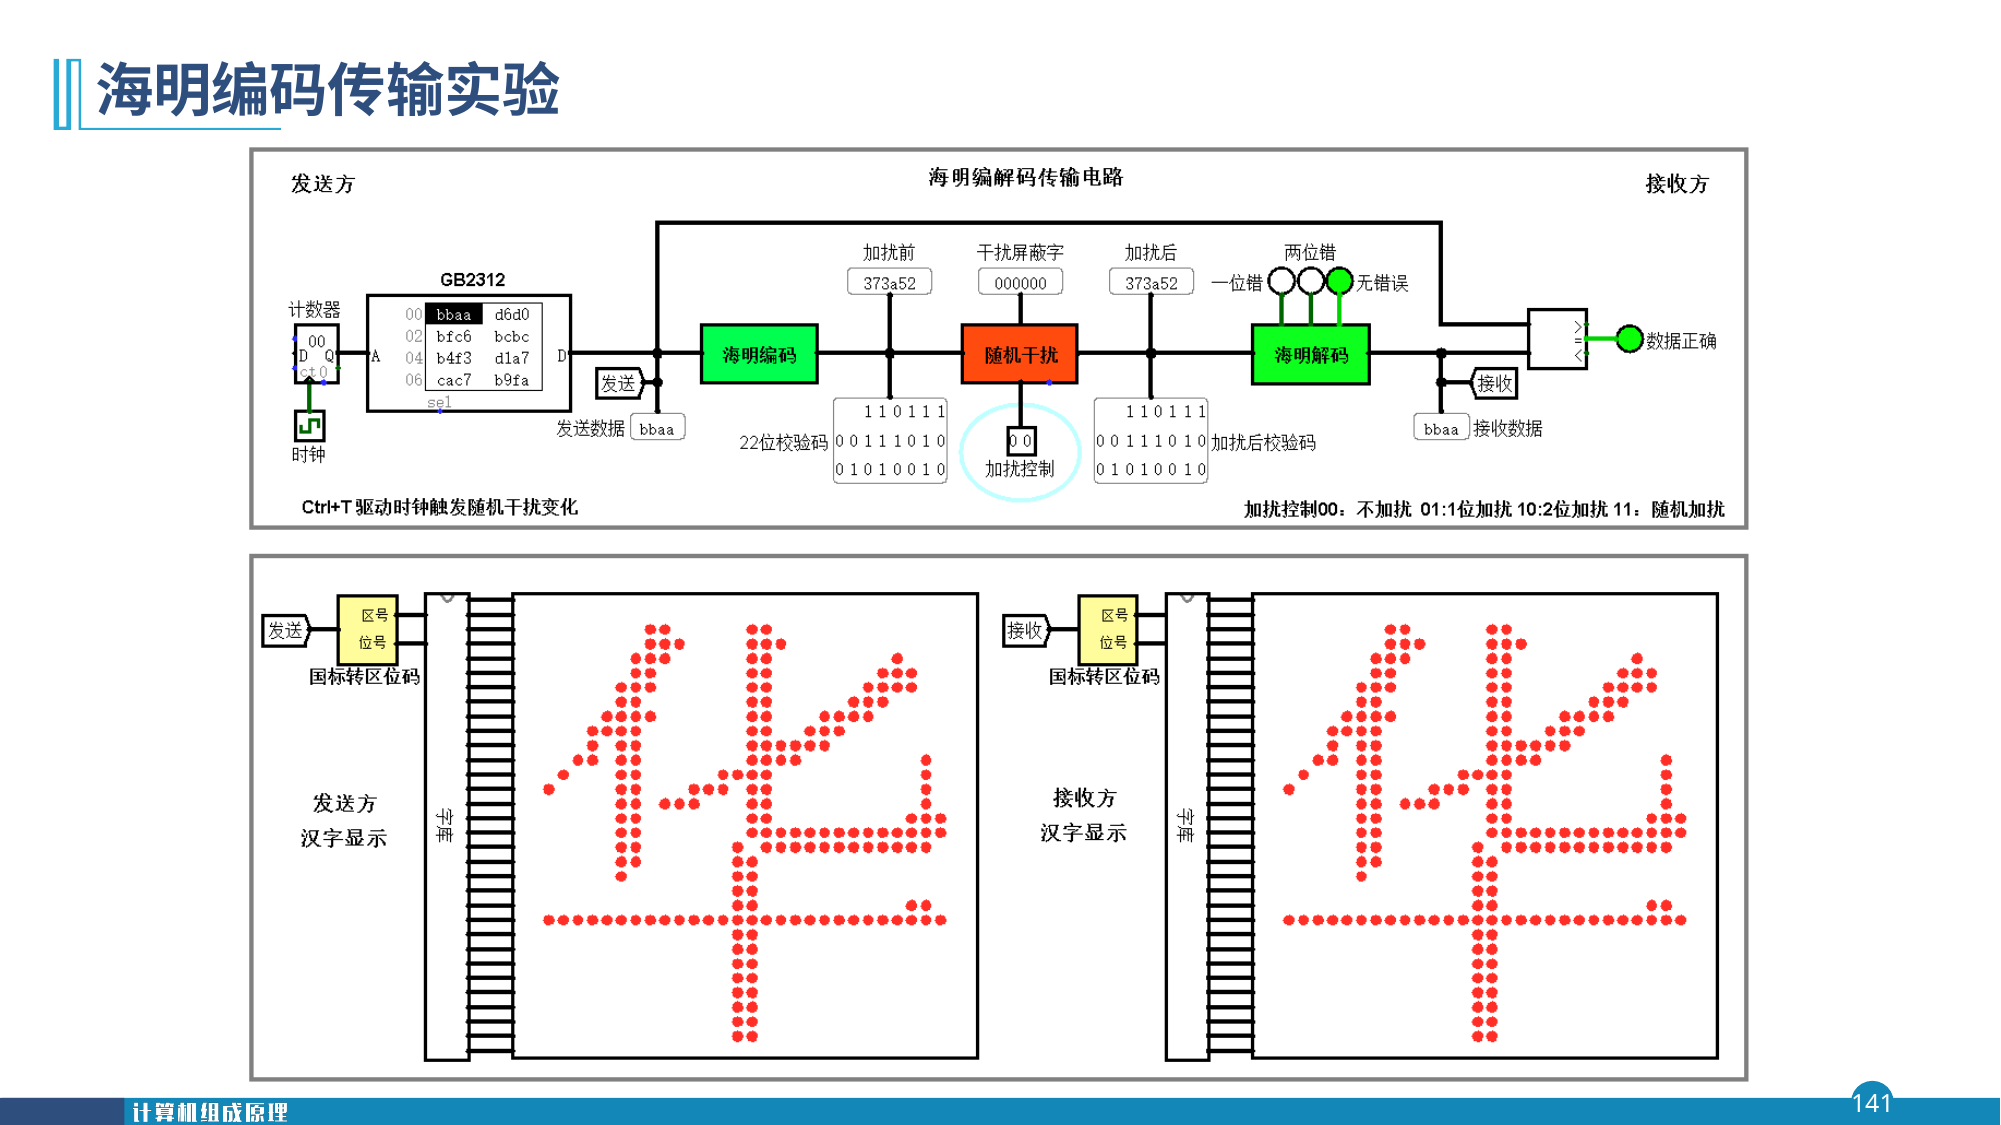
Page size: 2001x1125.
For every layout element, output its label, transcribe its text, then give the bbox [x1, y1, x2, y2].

title 海明编码传输实验 [80, 42, 1805, 144]
picture [245, 143, 1754, 1086]
